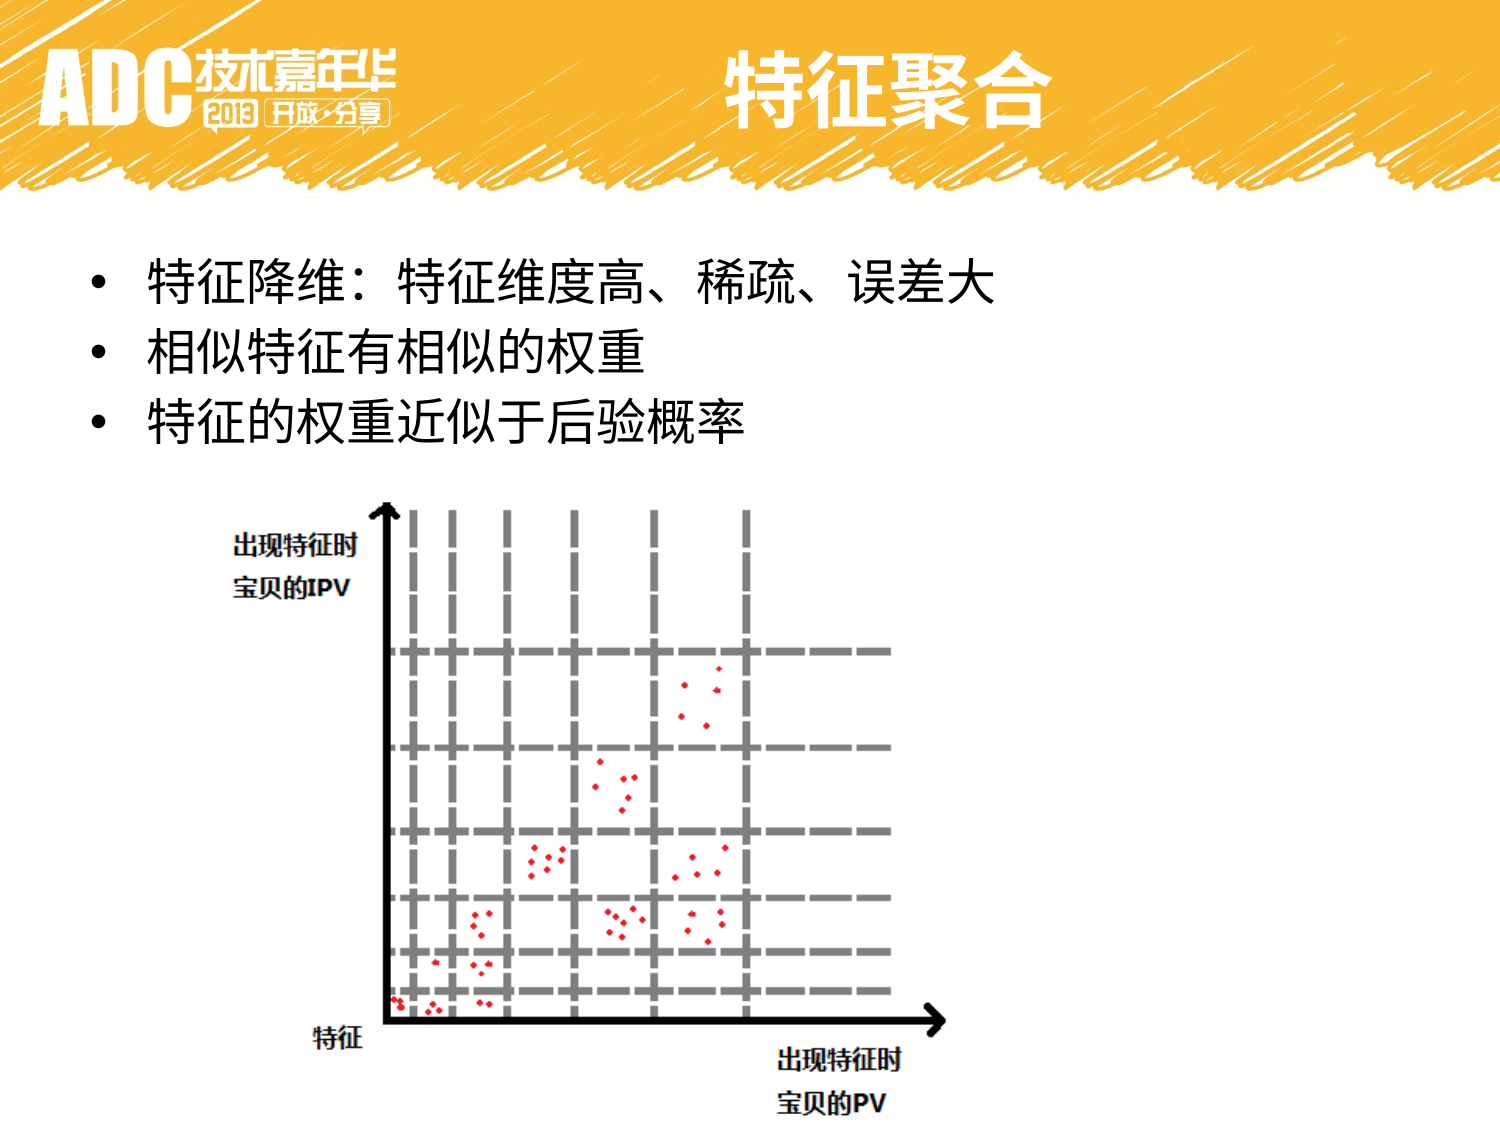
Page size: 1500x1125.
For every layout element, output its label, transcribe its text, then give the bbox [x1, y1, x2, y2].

text_box 特征降维：特征维度高、稀疏、误差大 相似特征有相似的权重 特征的权重近似于后验概率 [75, 243, 1376, 1043]
picture [0, 0, 1500, 1125]
text_box 特征聚合 [277, 30, 1500, 166]
